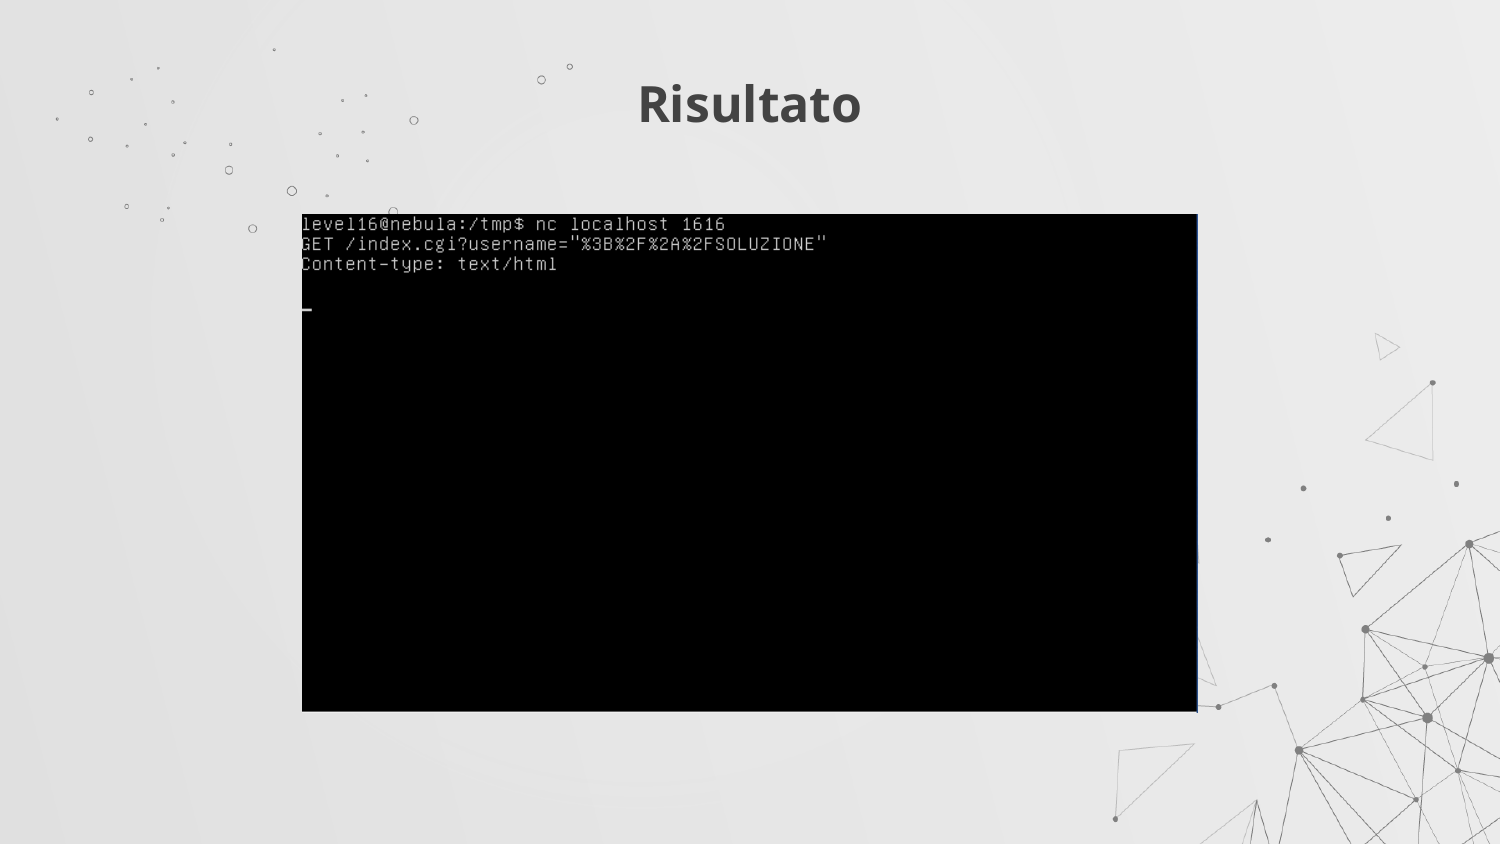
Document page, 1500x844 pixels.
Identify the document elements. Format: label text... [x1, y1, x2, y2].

text_box VENUS [1203, 245, 1208, 351]
picture [0, 0, 1500, 844]
title Risultato [322, 57, 1178, 213]
